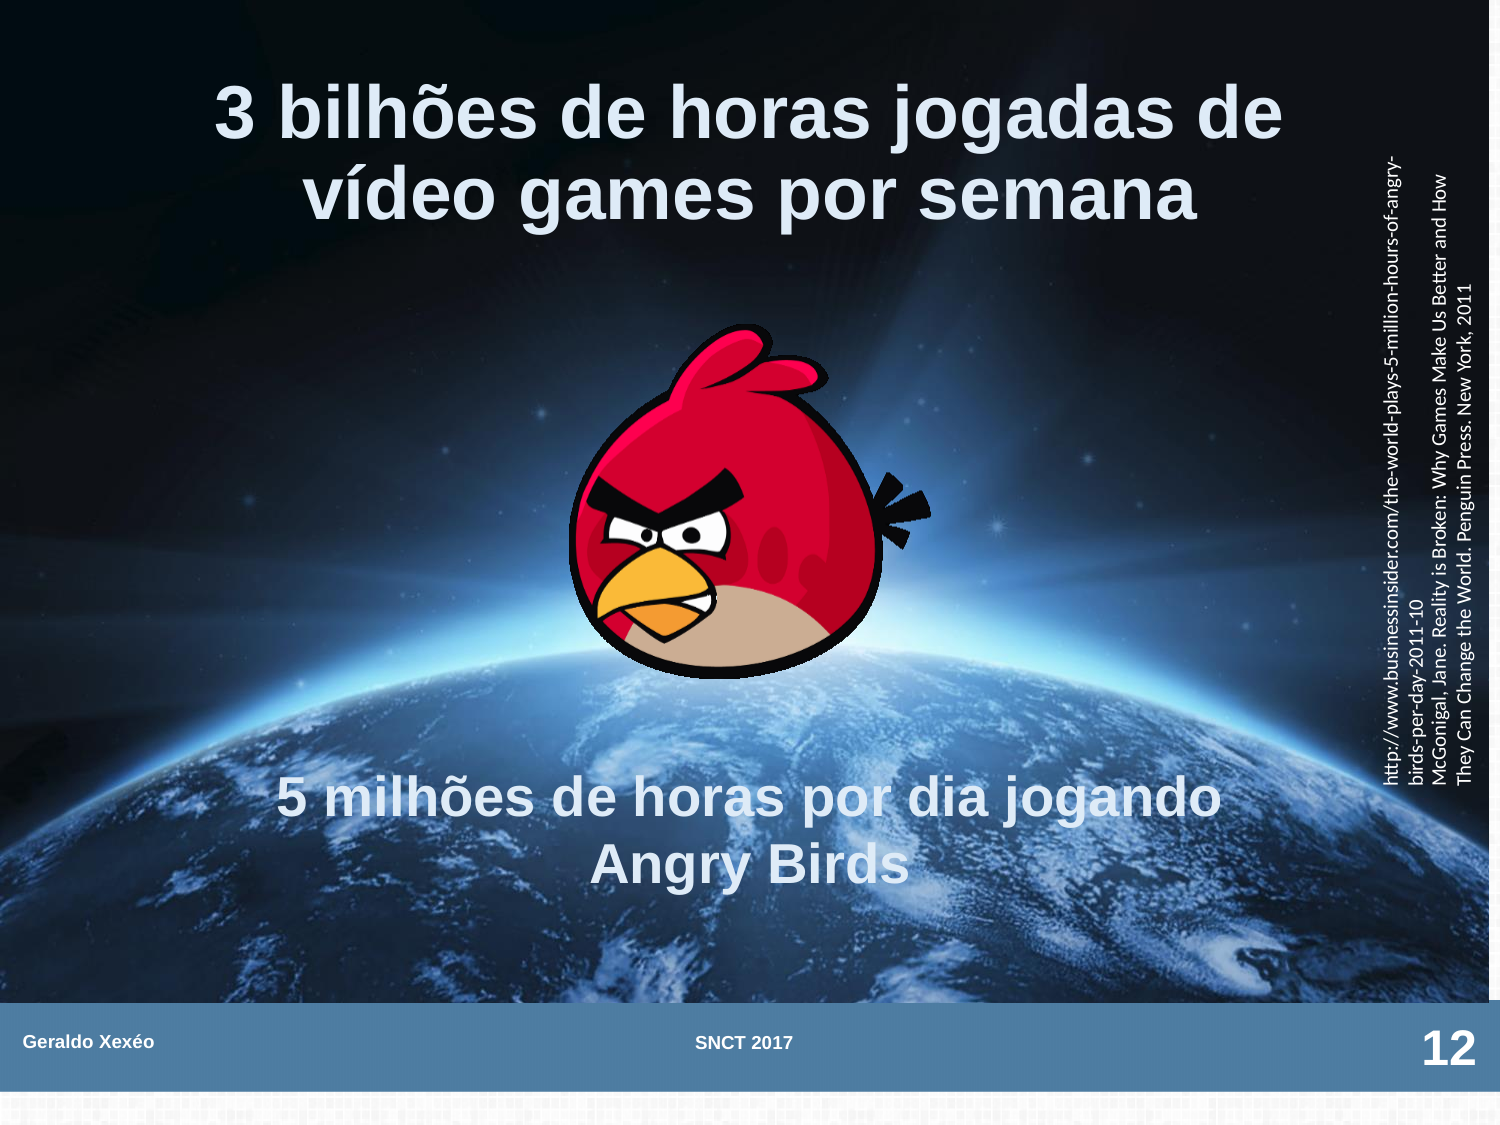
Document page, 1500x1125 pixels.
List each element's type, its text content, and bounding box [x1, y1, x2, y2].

picture [0, 0, 1500, 1125]
footer SNCT 2017 [526, 1018, 962, 1066]
slide_number Geraldo Xexéo [7, 1017, 203, 1066]
slide_number 12 [1297, 1021, 1492, 1069]
